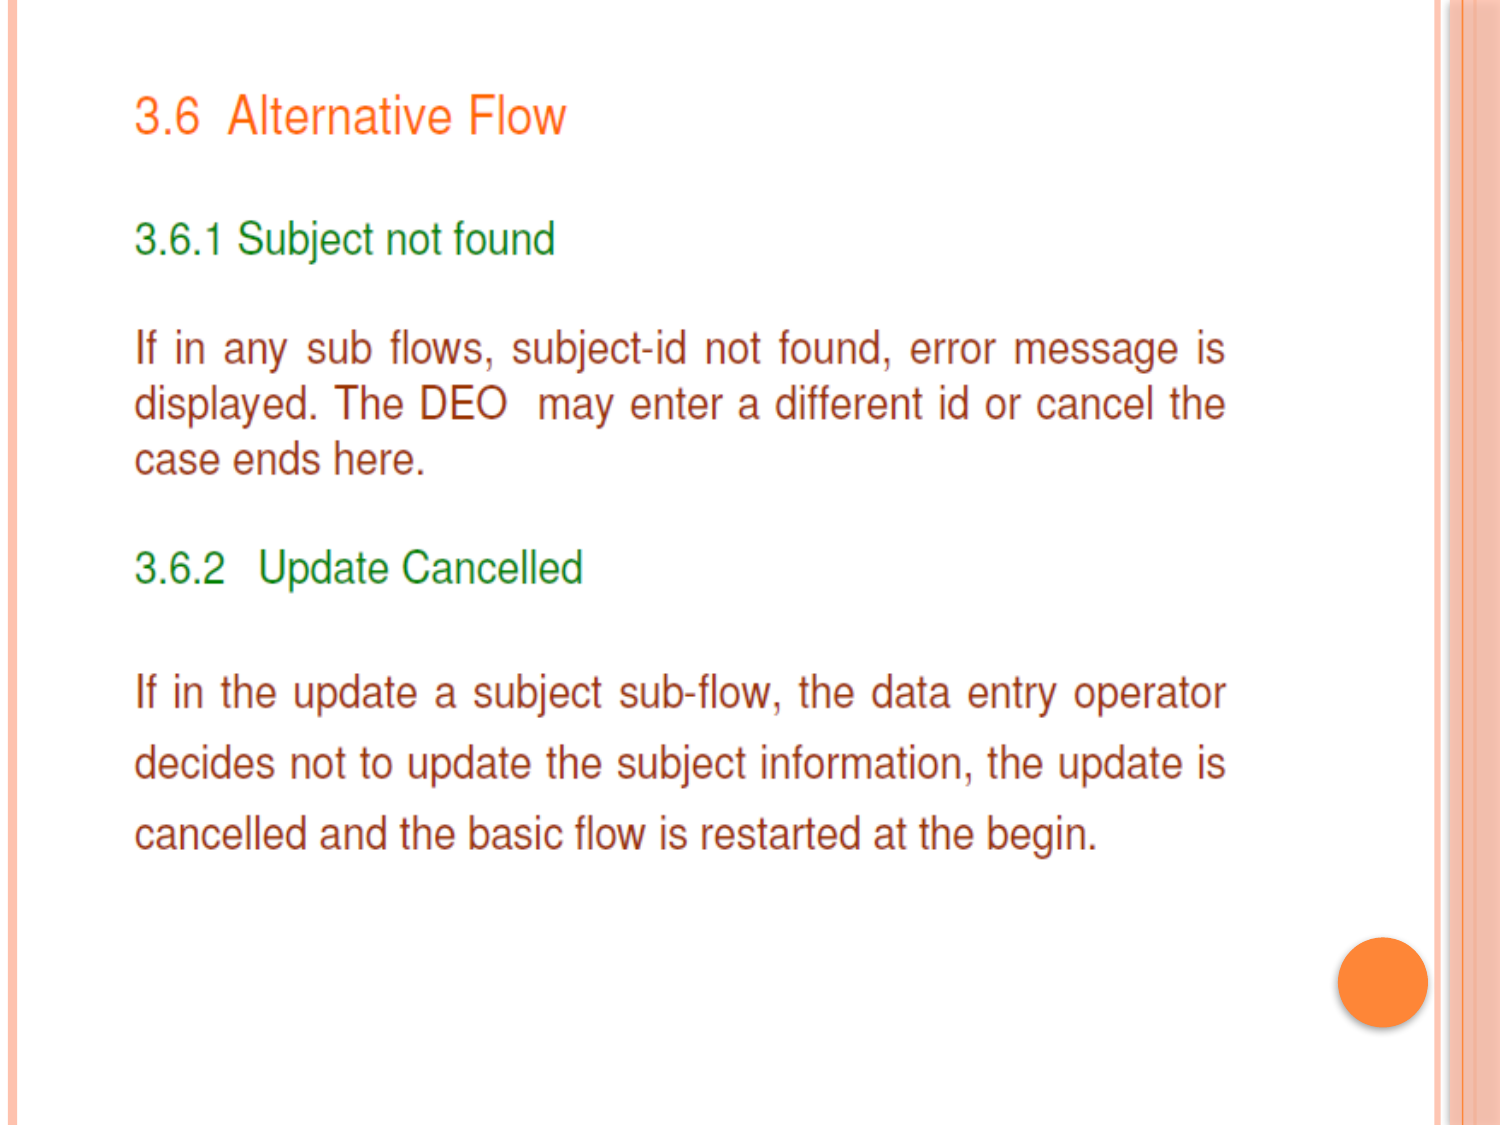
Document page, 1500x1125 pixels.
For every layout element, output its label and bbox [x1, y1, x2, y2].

picture [74, 86, 1319, 892]
